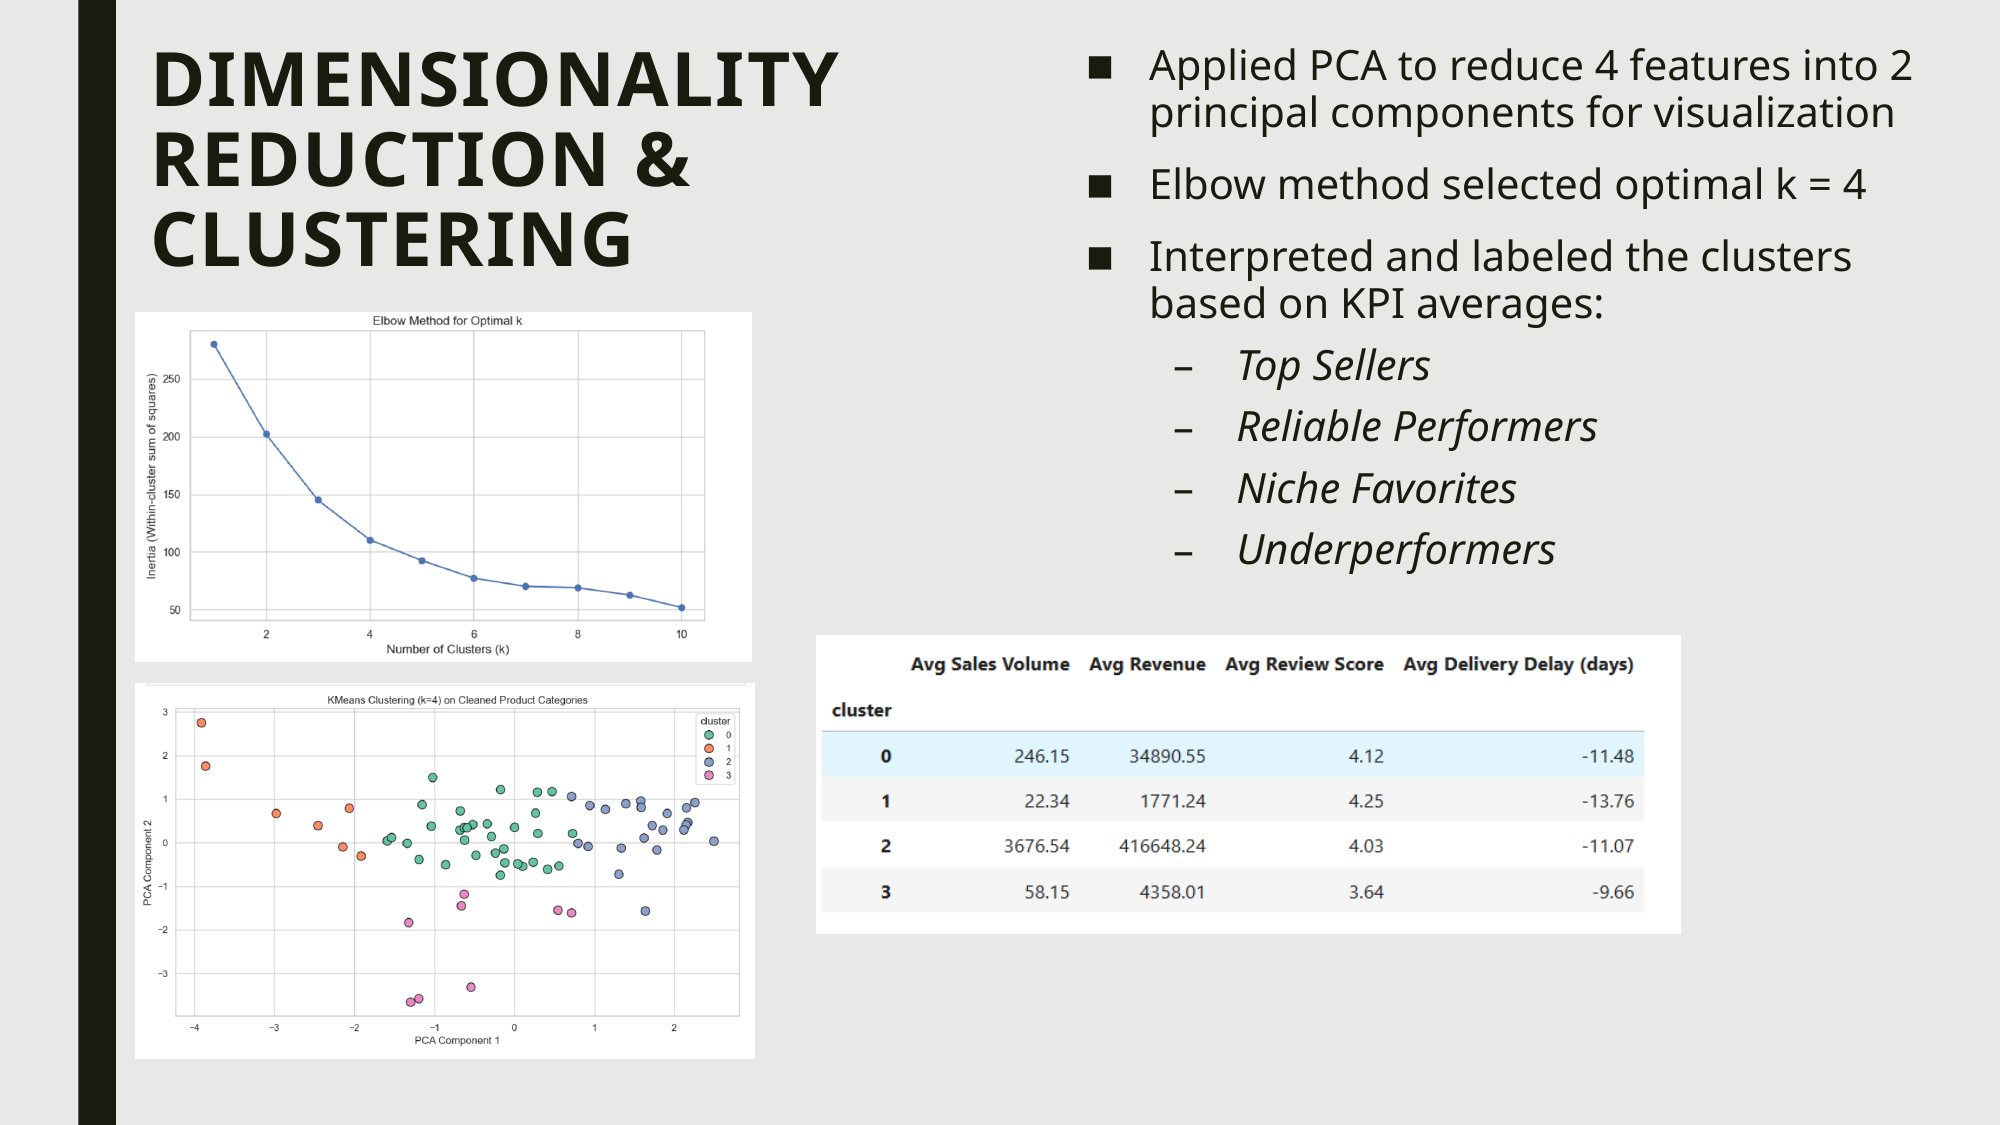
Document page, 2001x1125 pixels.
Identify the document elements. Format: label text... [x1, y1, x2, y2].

picture [815, 635, 1681, 934]
picture [134, 683, 755, 1059]
title Dimensionality Reduction & Clustering [135, 34, 910, 410]
picture [134, 312, 752, 662]
list Applied PCA to reduce 4 features into 2 principal components for visualization Elbow method selected optimal k = 4 Interpreted and labeled the clusters based on KPI averages: Top Sellers Reliable Performers Niche Favorites Underperformers [1071, 34, 1943, 743]
